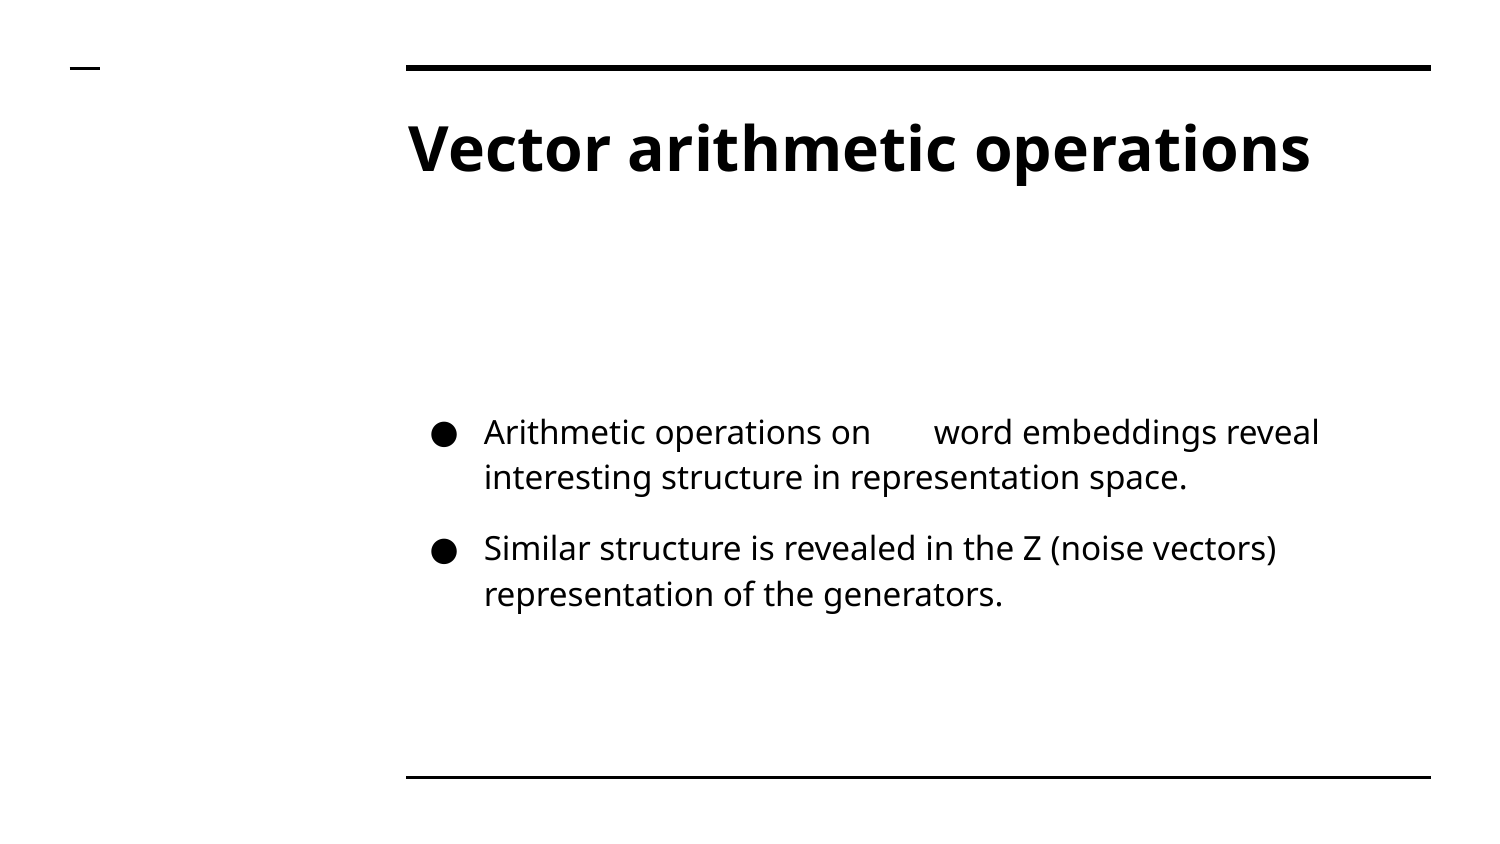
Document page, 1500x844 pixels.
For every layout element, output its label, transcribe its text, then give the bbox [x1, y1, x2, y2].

list Arithmetic operations on word embeddings reveal interesting structure in representation space. Similar structure is revealed in the Z (noise vectors) representation of the generators. [393, 262, 1431, 756]
title Vector arithmetic operations [393, 94, 1431, 199]
